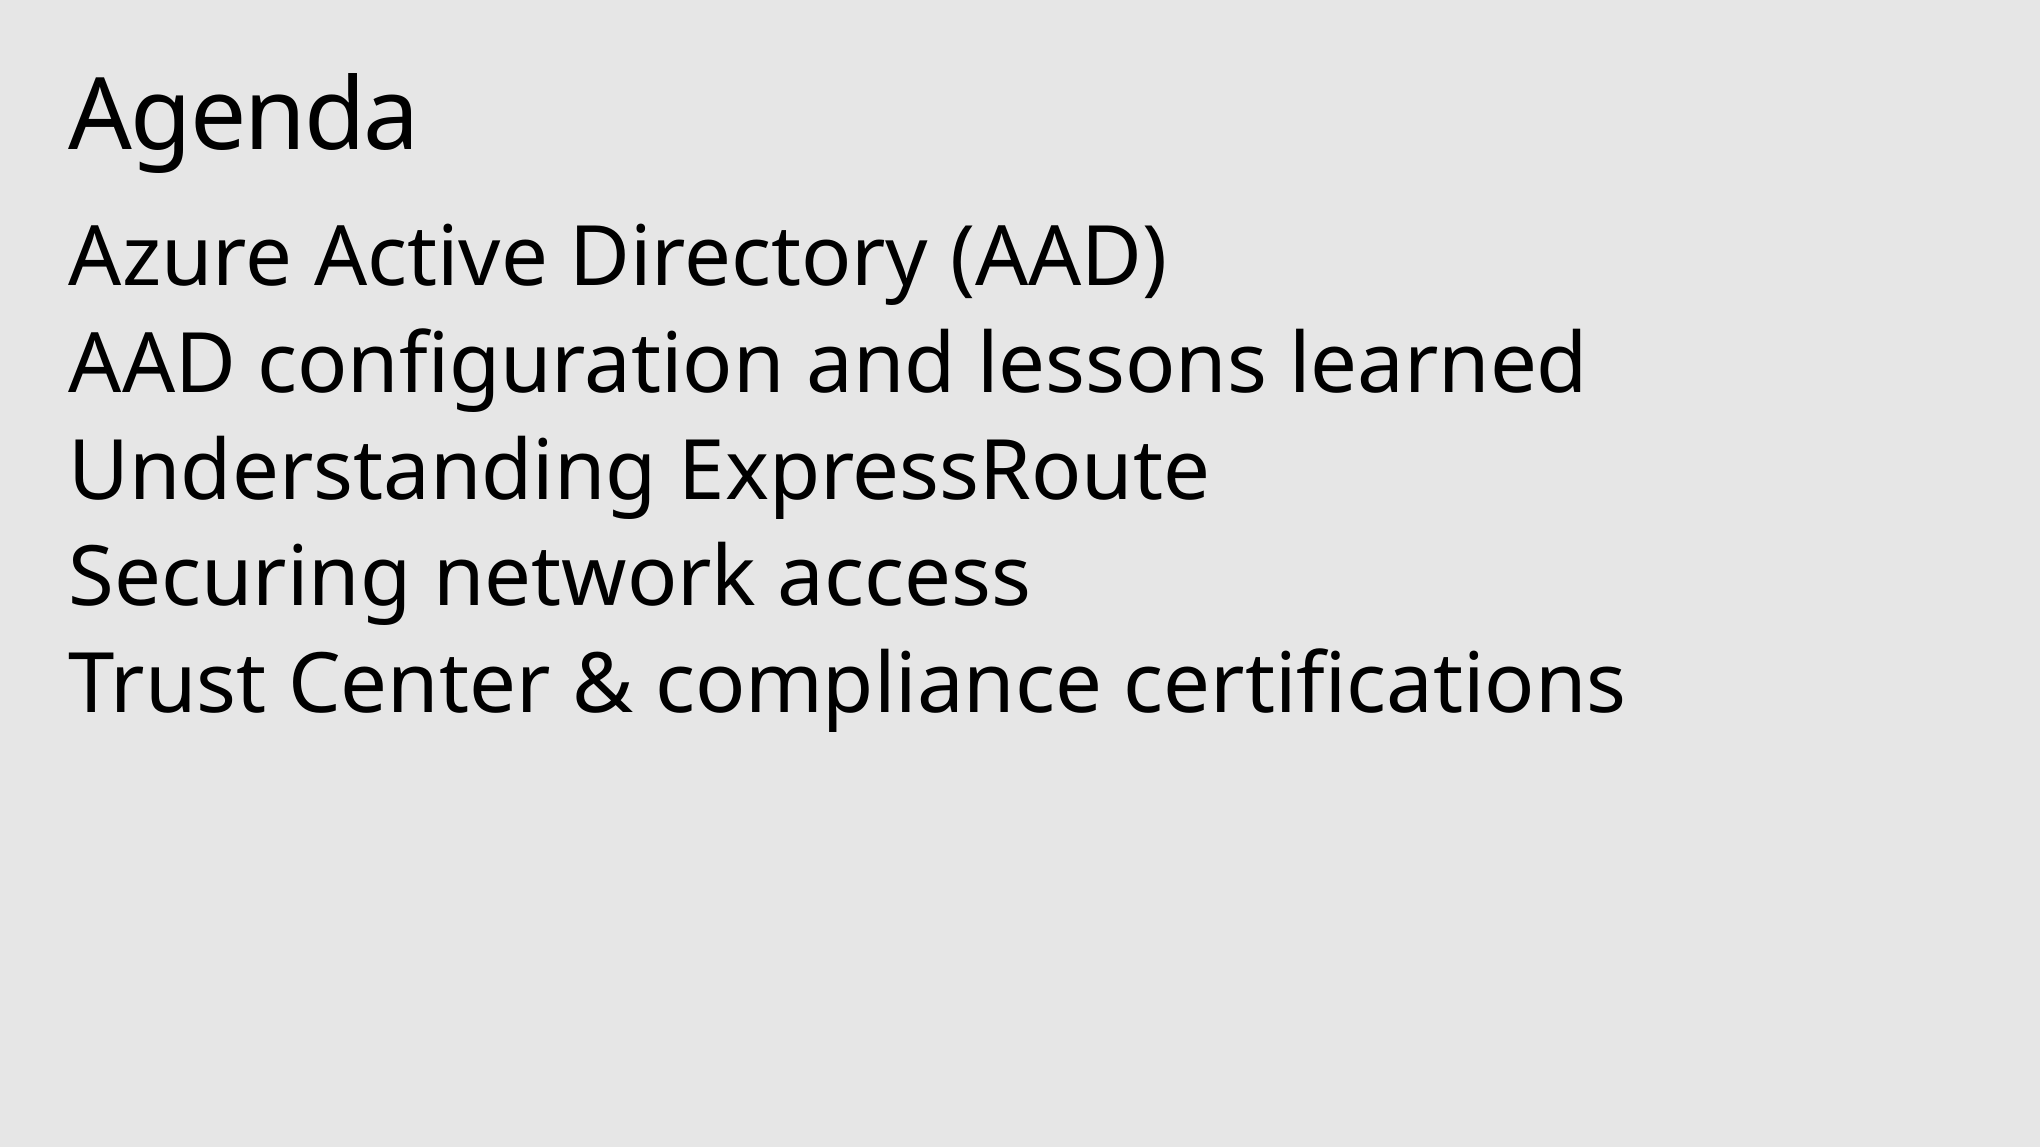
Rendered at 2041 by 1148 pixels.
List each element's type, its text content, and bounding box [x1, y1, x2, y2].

list Azure Active Directory (AAD) AAD configuration and lessons learned Understanding ExpressRoute Securing network access Trust Center & compliance certifications [45, 199, 1996, 765]
title Agenda [45, 48, 1996, 199]
